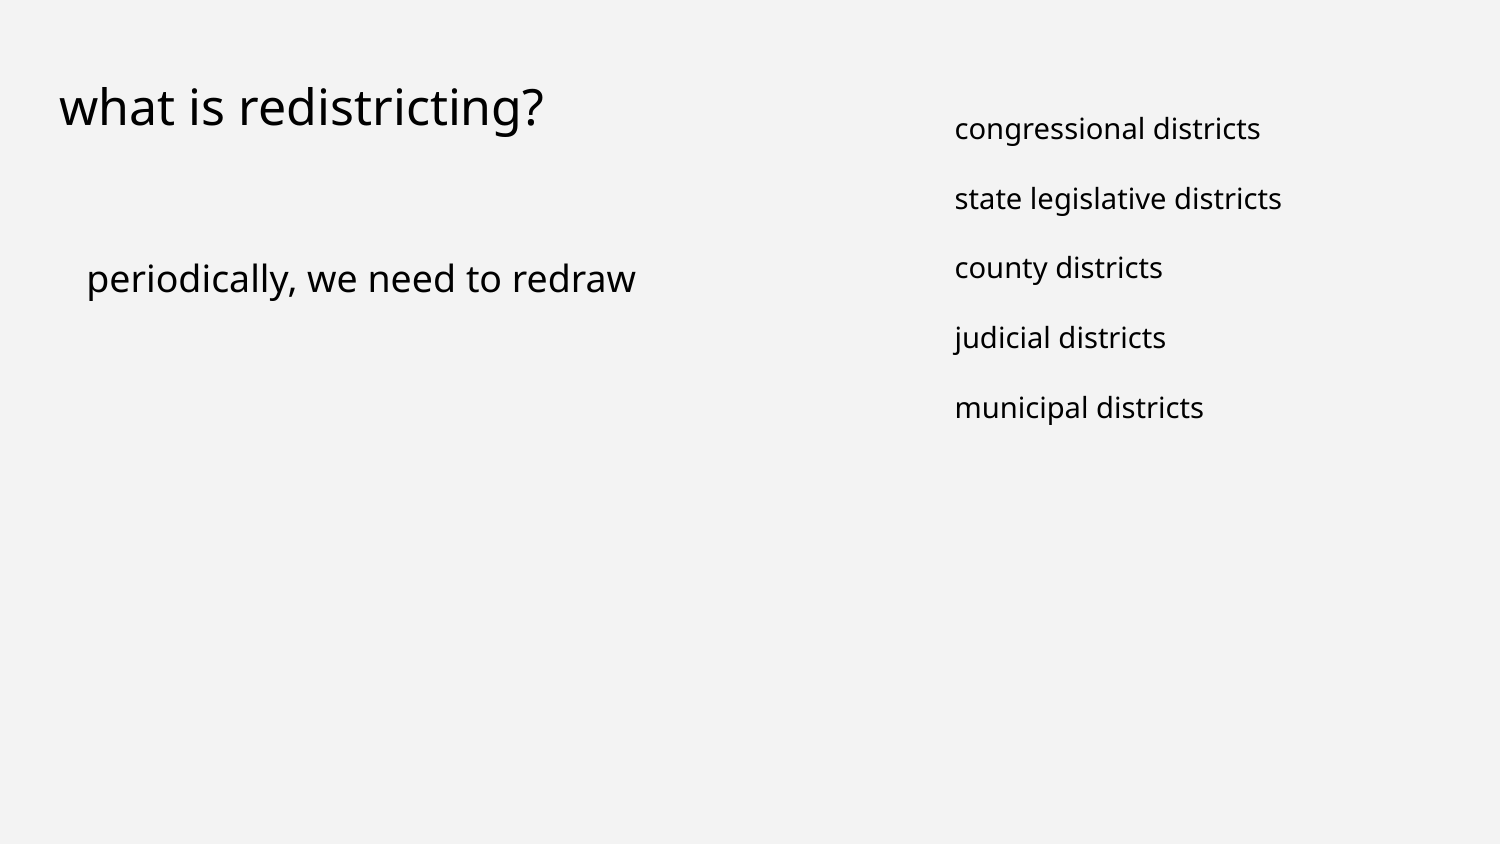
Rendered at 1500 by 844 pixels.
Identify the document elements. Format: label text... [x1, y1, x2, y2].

text_box periodically, we need to redraw [71, 239, 691, 772]
text_box congressional districts state legislative districts county districts judicial districts municipal districts [939, 95, 1446, 648]
text_box [32, 26, 898, 207]
text_box what is redistricting? [44, 60, 726, 207]
